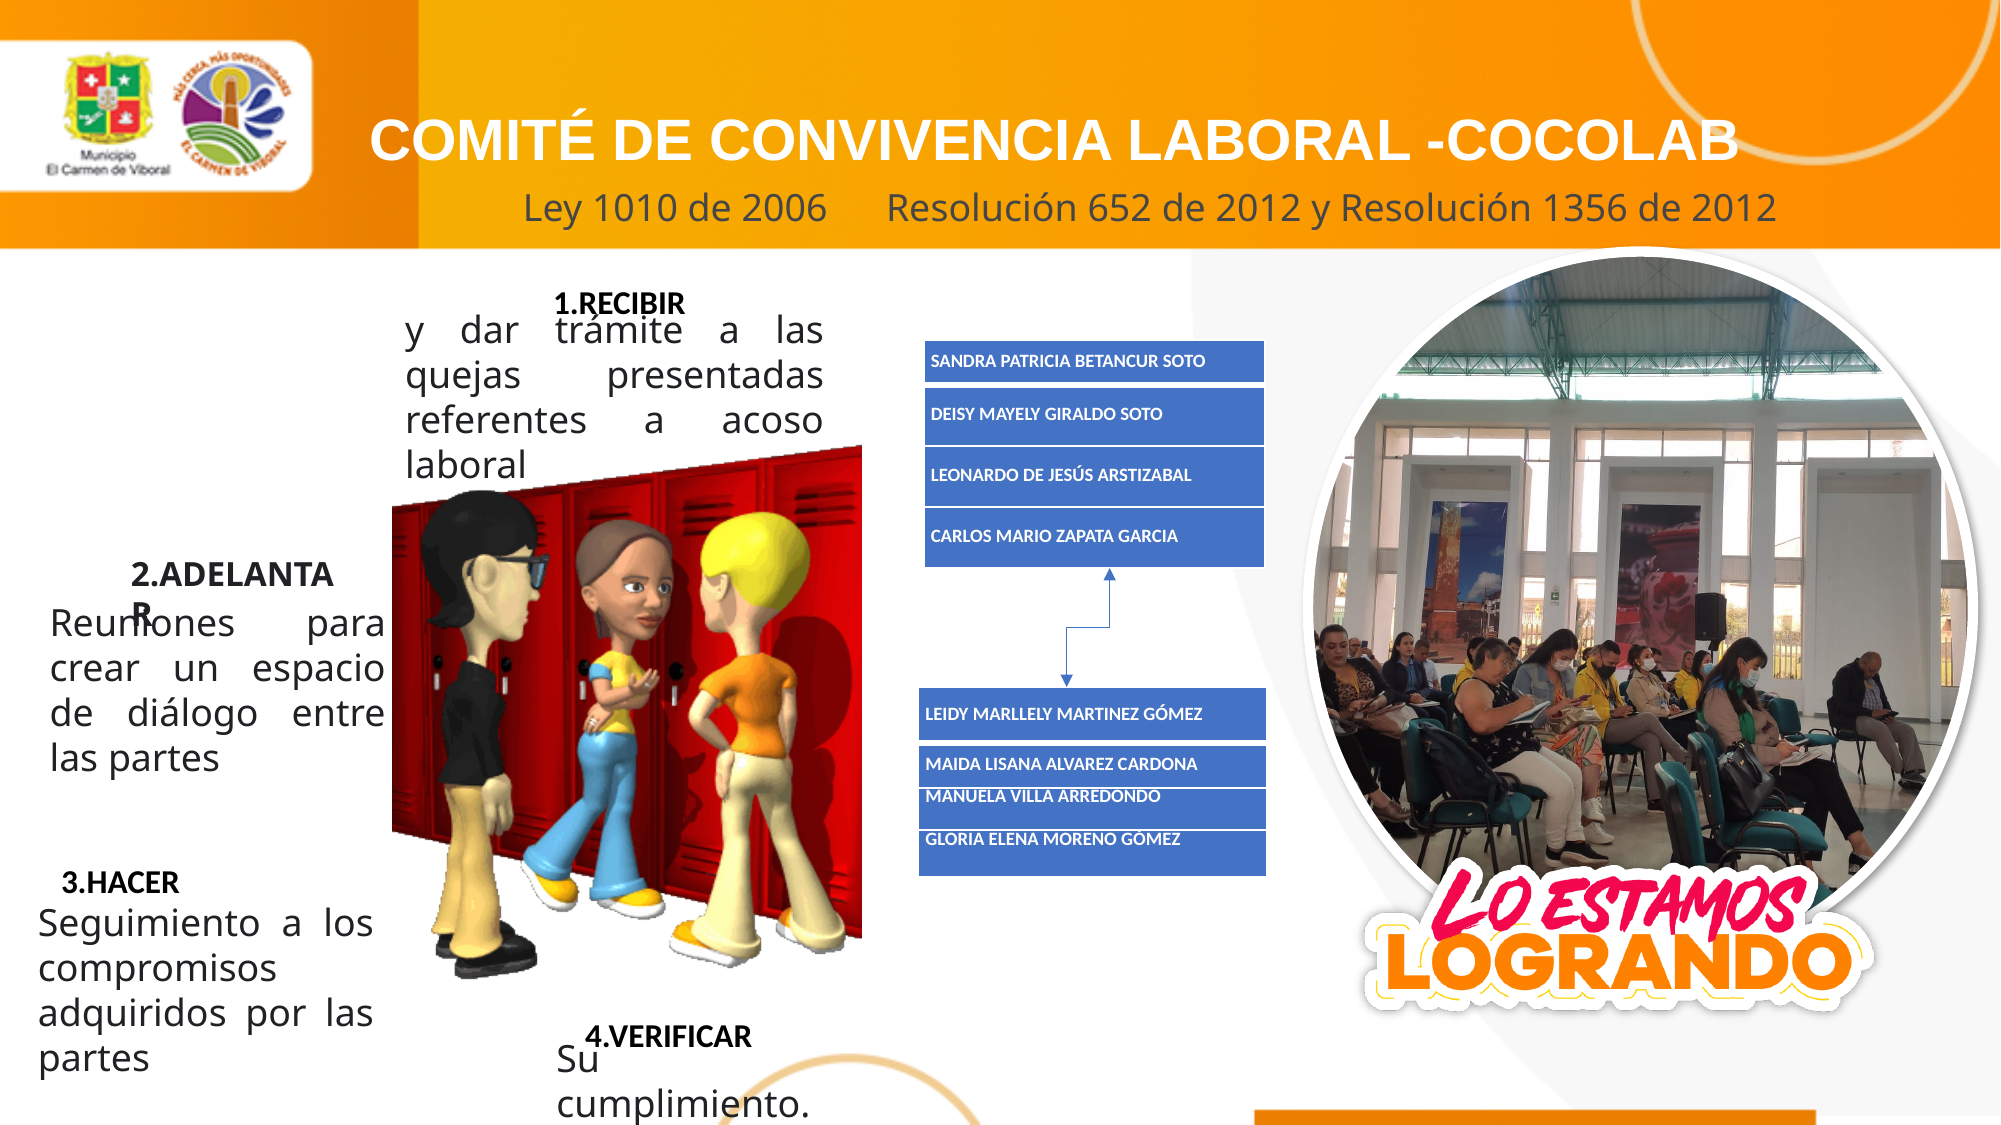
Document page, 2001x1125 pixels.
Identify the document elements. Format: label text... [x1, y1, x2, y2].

text_box Seguimiento a los compromisos adquiridos por las partes [22, 901, 390, 1077]
table_header LEIDY MARLLELY MARTINEZ GÓMEZ [919, 688, 1266, 740]
text_box y dar trámite a las quejas presentadas referentes a acoso laboral [389, 308, 840, 484]
text_box 3.HACER [46, 853, 281, 908]
table_cell DEISY MAYELY GIRALDO SOTO [925, 388, 1264, 445]
table_cell CARLOS MARIO ZAPATA GARCIA [925, 508, 1264, 567]
picture [0, 0, 2001, 1125]
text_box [1028, 605, 1148, 650]
table_header SANDRA PATRICIA BETANCUR SOTO [925, 341, 1264, 382]
table_cell LEONARDO DE JESÚS ARSTIZABAL [925, 447, 1264, 506]
text_box Reuniones para crear un espacio de diálogo entre las partes [34, 588, 392, 790]
table_cell MAIDA LISANA ALVAREZ CARDONA [919, 746, 1266, 787]
text_box 2.ADELANTAR [115, 561, 352, 588]
text_box Su cumplimiento. [541, 1038, 843, 1121]
text_box 4.VERIFICAR [570, 1006, 862, 1062]
text_box Resolución 652 de 2012 y Resolución 1356 de 2012 [890, 176, 1796, 237]
text_box 1.RECIBIR [538, 273, 773, 329]
text_box Ley 1010 de 2006 [508, 176, 890, 237]
table_cell GLORIA ELENA MORENO GÓMEZ [919, 831, 1266, 876]
title COMITÉ DE CONVIVENCIA LABORAL -COCOLAB [192, 33, 1918, 251]
table_cell MANUELA VILLA ARREDONDO [919, 789, 1266, 829]
